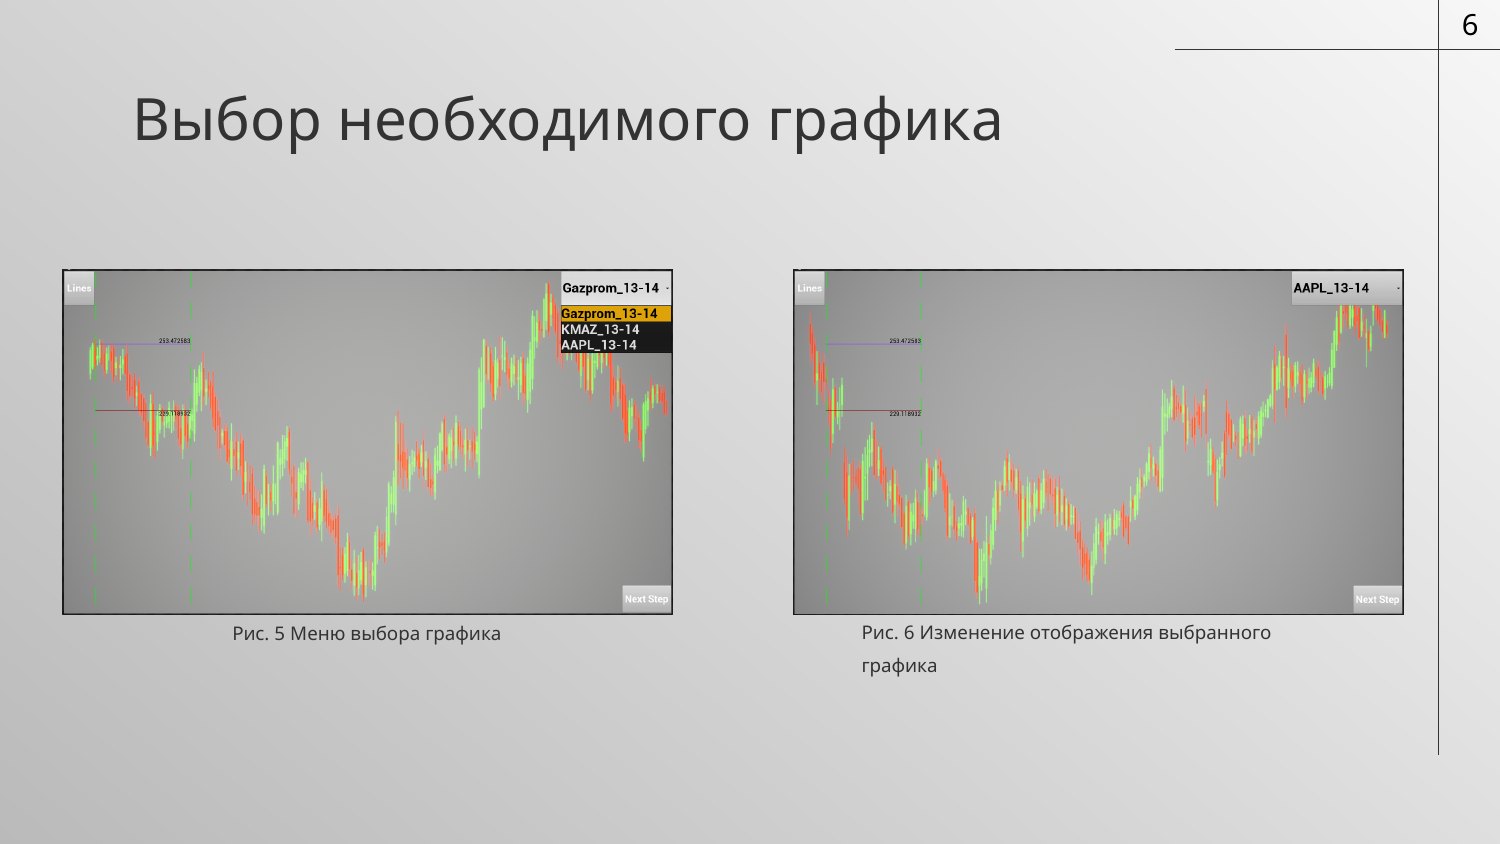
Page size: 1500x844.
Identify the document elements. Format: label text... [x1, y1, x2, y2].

picture [62, 269, 673, 615]
title Выбор необходимого графика [117, 67, 1315, 175]
picture [793, 269, 1404, 615]
text_box Рис. 6 Изменение отображения выбранного графика [846, 623, 1351, 651]
text_box Рис. 5 Меню выбора графика [217, 623, 518, 652]
text_box 6 [1440, 0, 1500, 49]
